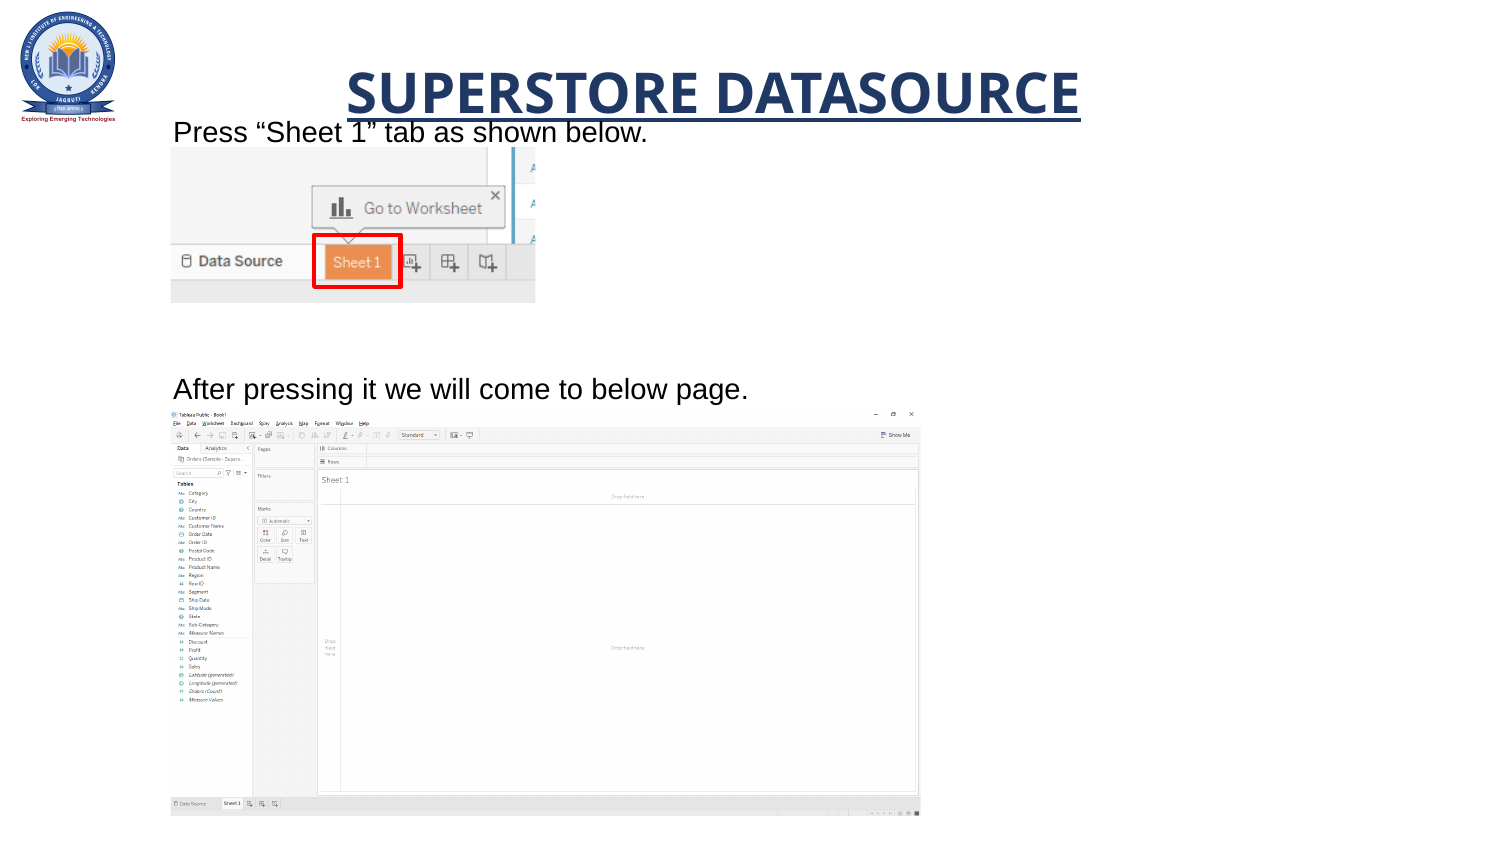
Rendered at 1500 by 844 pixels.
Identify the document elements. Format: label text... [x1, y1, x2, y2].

picture [0, 0, 66, 135]
text_box SUPERSTORE DATASOURCE [66, 0, 1361, 148]
picture [170, 410, 921, 816]
text_box Press “Sheet 1” tab as shown below. [139, 100, 1361, 156]
picture [170, 147, 536, 303]
text_box After pressing it we will come to below page. [139, 357, 1361, 413]
